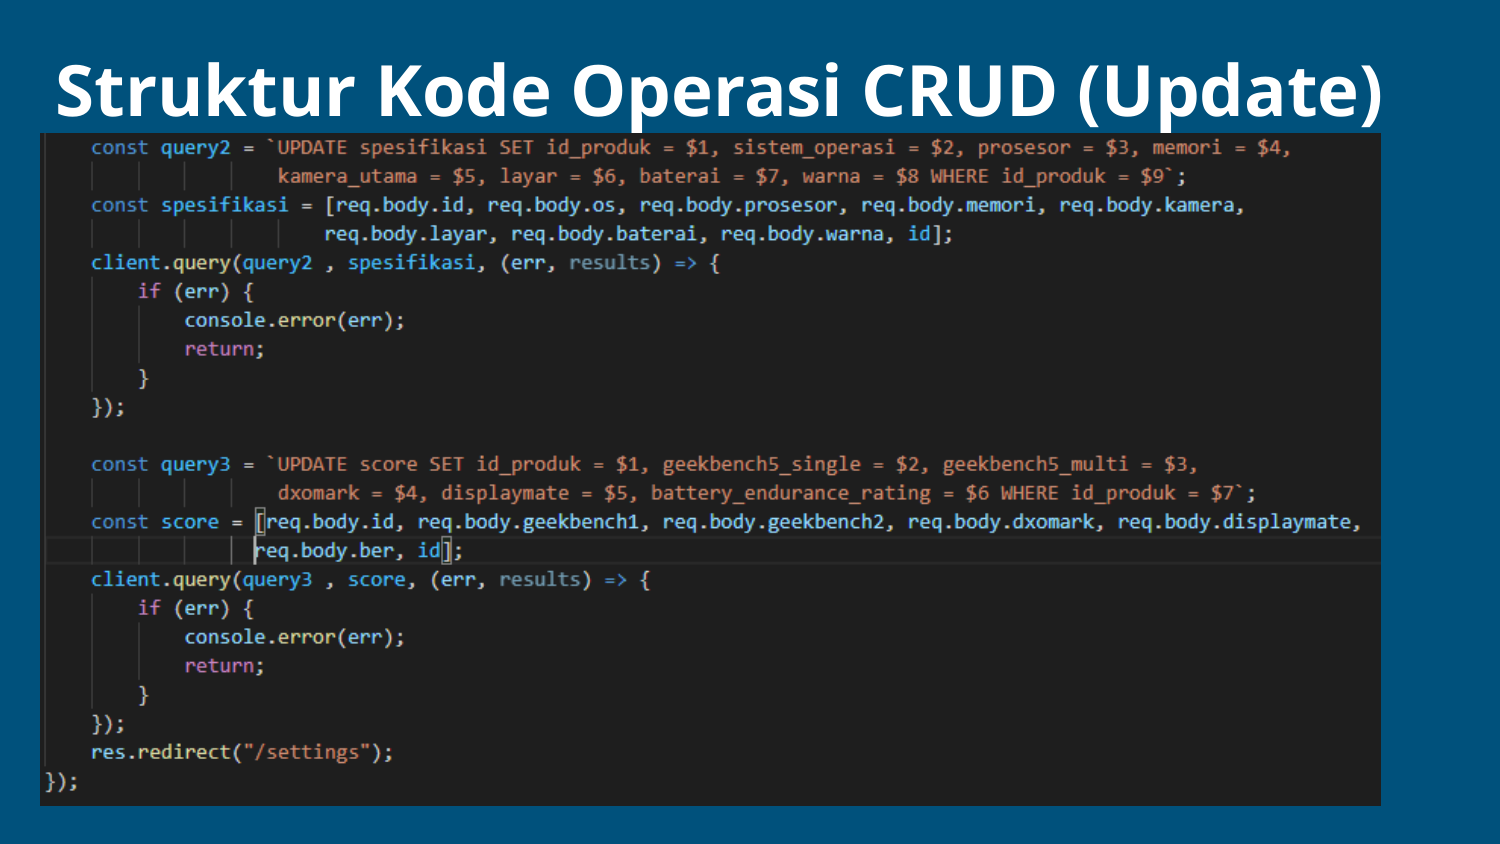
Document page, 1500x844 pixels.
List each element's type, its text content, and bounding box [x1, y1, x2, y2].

picture [41, 132, 1380, 805]
title Struktur Kode Operasi CRUD (Update) [40, 34, 1460, 146]
